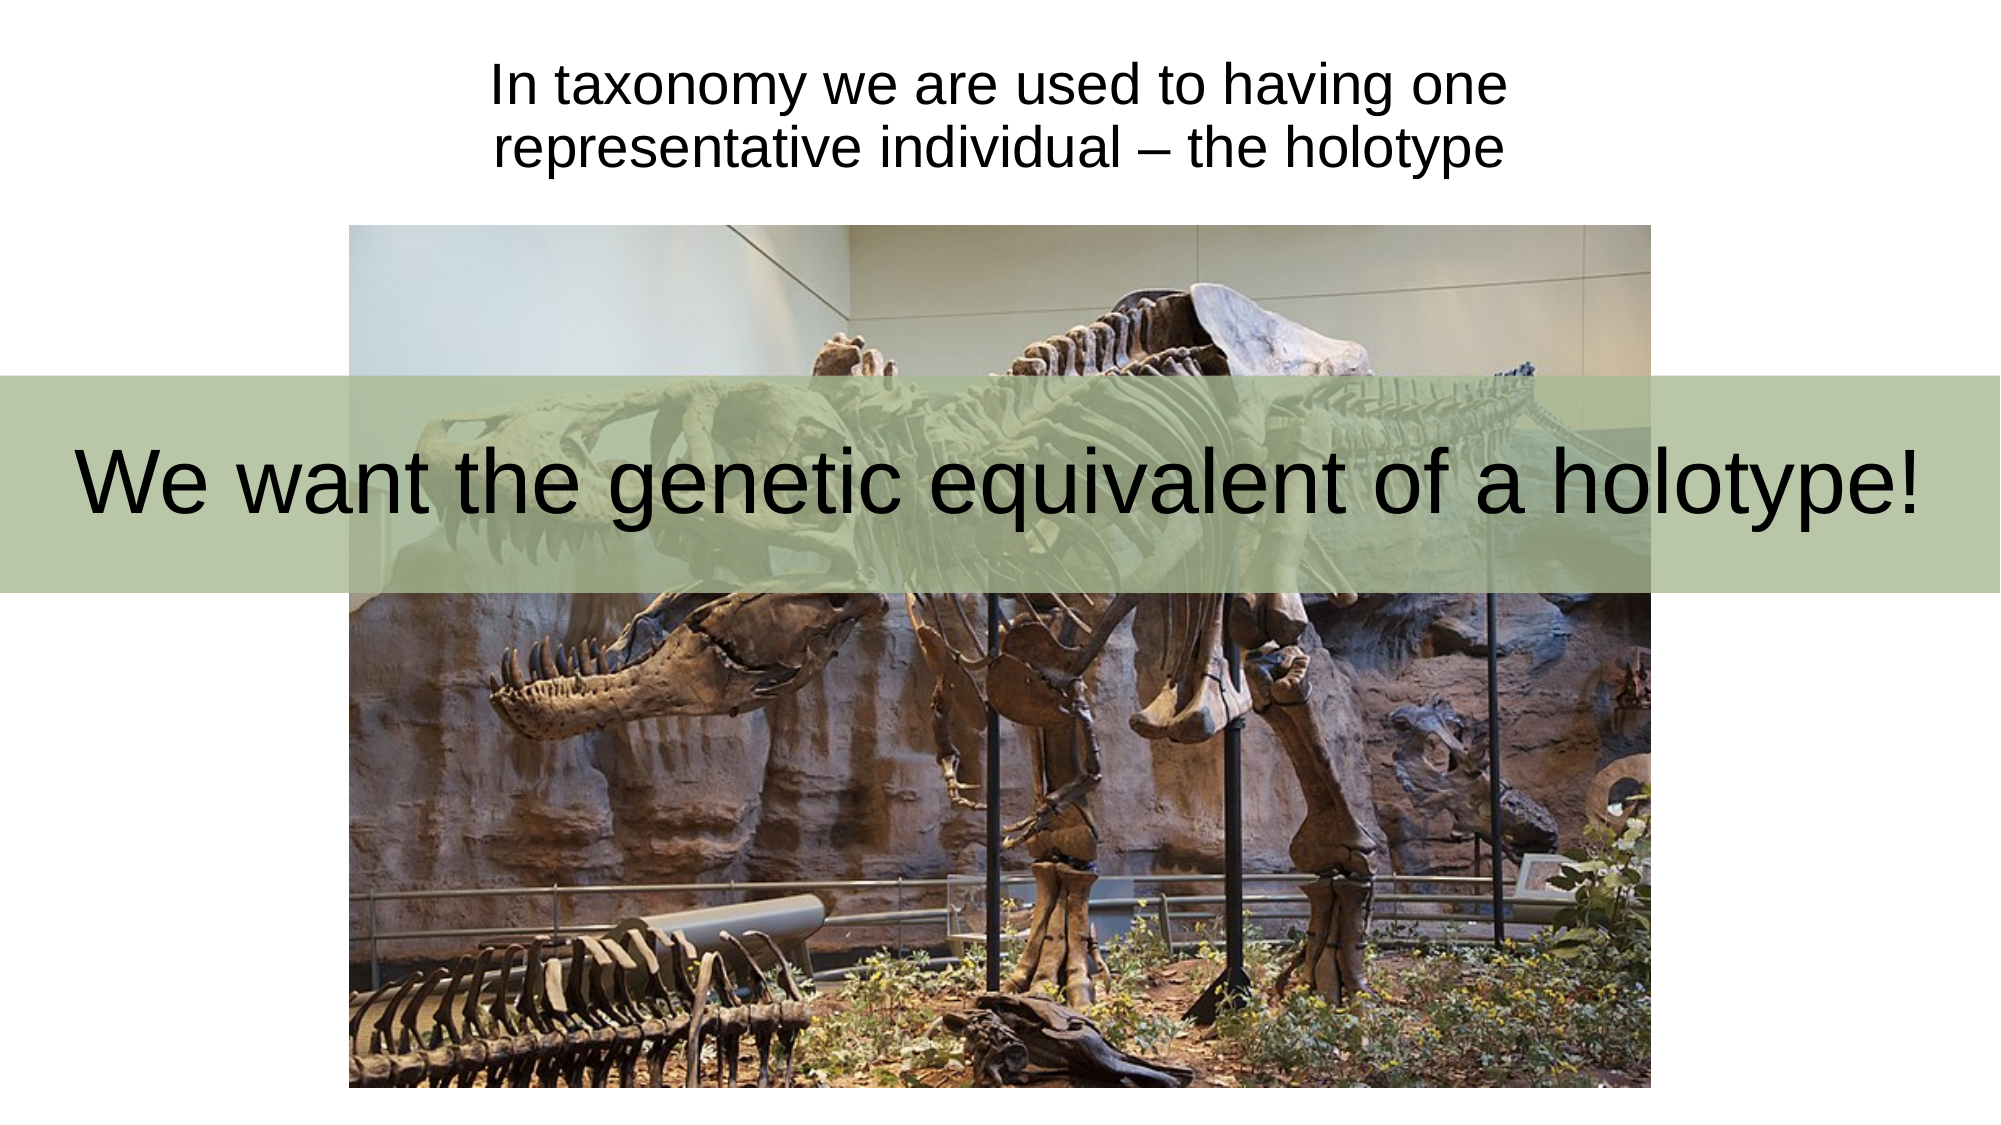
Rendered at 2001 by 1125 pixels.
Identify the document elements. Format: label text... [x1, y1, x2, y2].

title In taxonomy we are used to having one representative individual – the holotype [384, 8, 1616, 224]
text_box We want the genetic equivalent of a holotype! [0, 375, 349, 593]
text_box We want the genetic equivalent of a holotype! [1651, 375, 2000, 593]
picture [349, 224, 1651, 1088]
